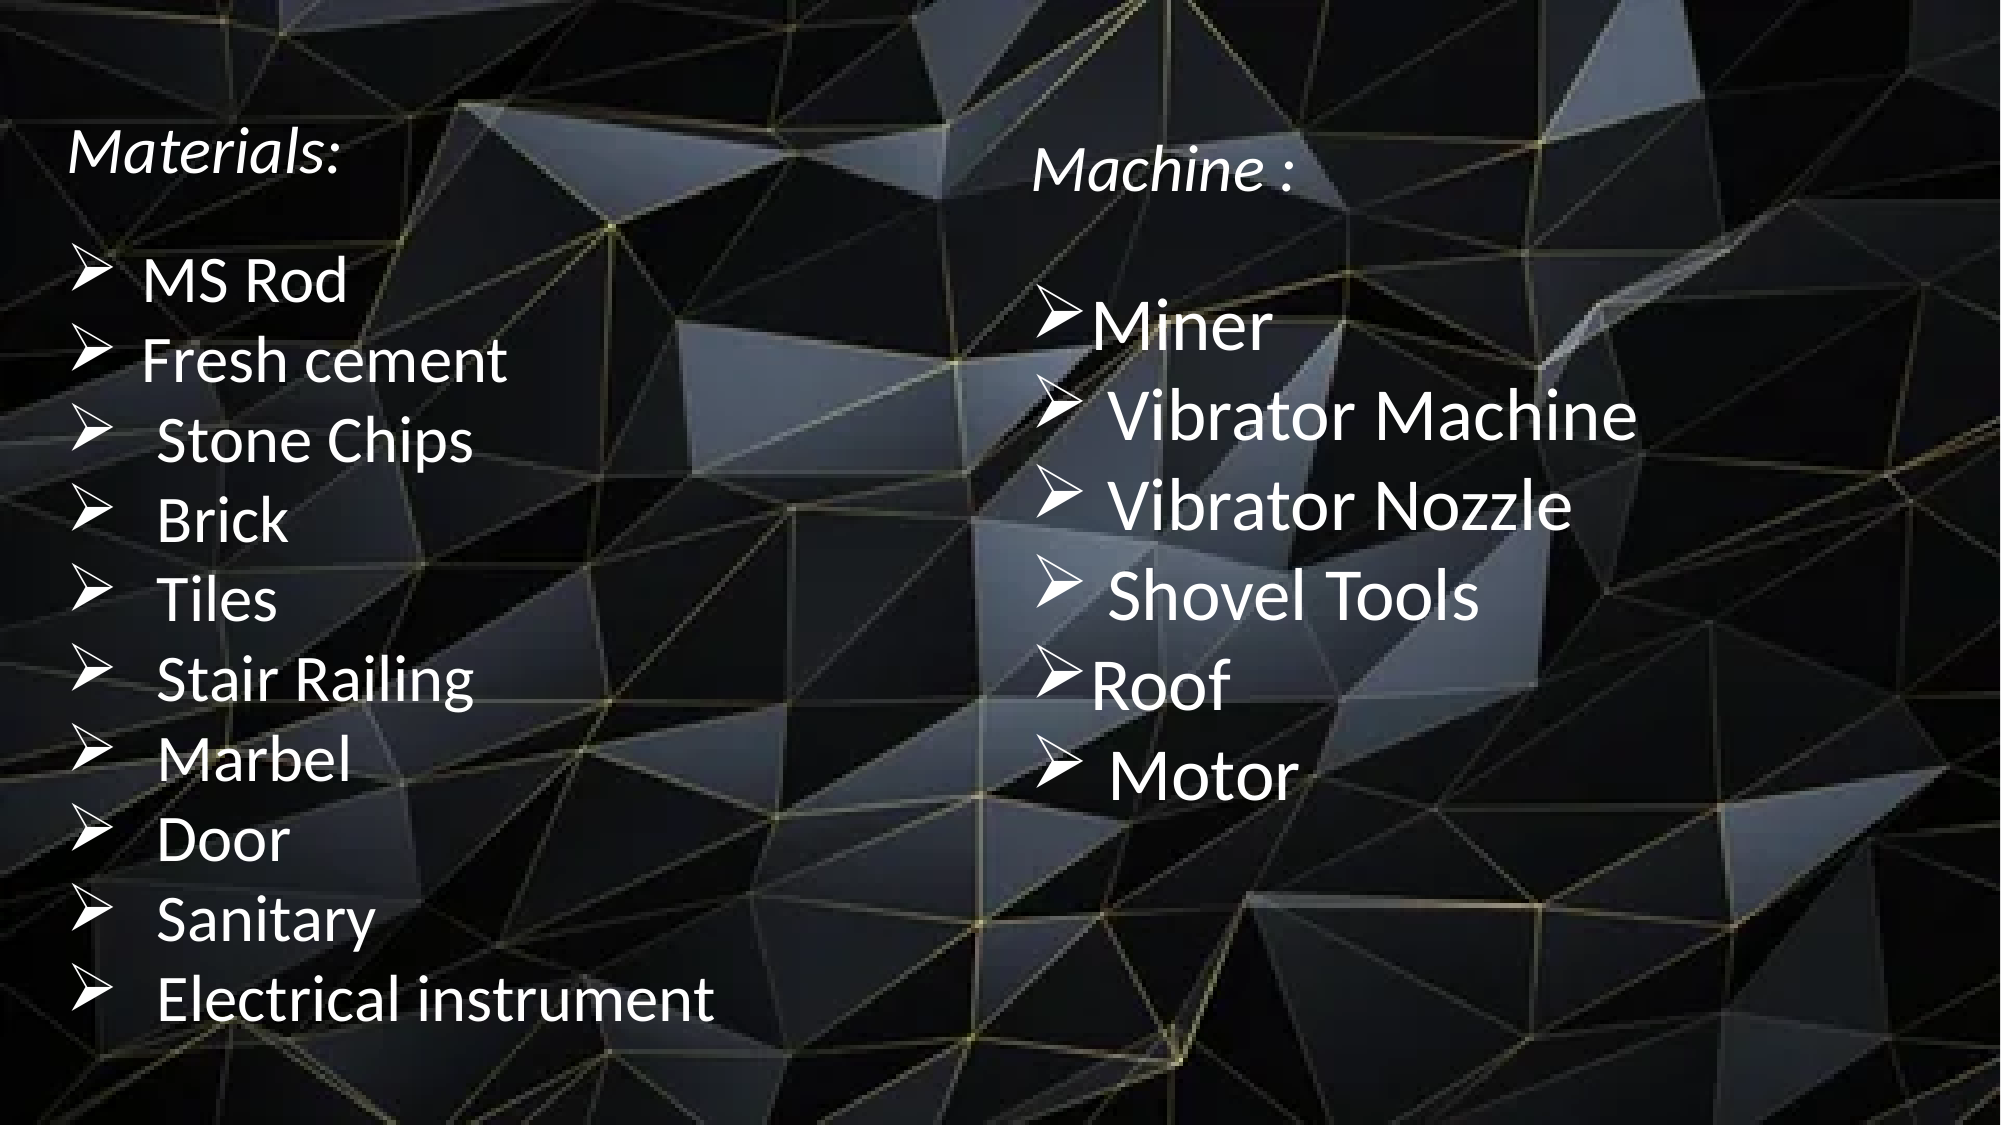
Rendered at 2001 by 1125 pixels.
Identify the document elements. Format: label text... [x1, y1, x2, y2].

text_box Materials: [52, 99, 491, 148]
text_box Machine : [1015, 117, 1613, 212]
text_box MS Rod Fresh cement Stone Chips Brick Tiles Stair Railing Marbel Door Sanitary Electrical instrument [52, 148, 952, 1123]
picture [0, 0, 2001, 1125]
text_box Miner Vibrator Machine Vibrator Nozzle Shovel Tools Roof Motor [1015, 268, 1751, 914]
